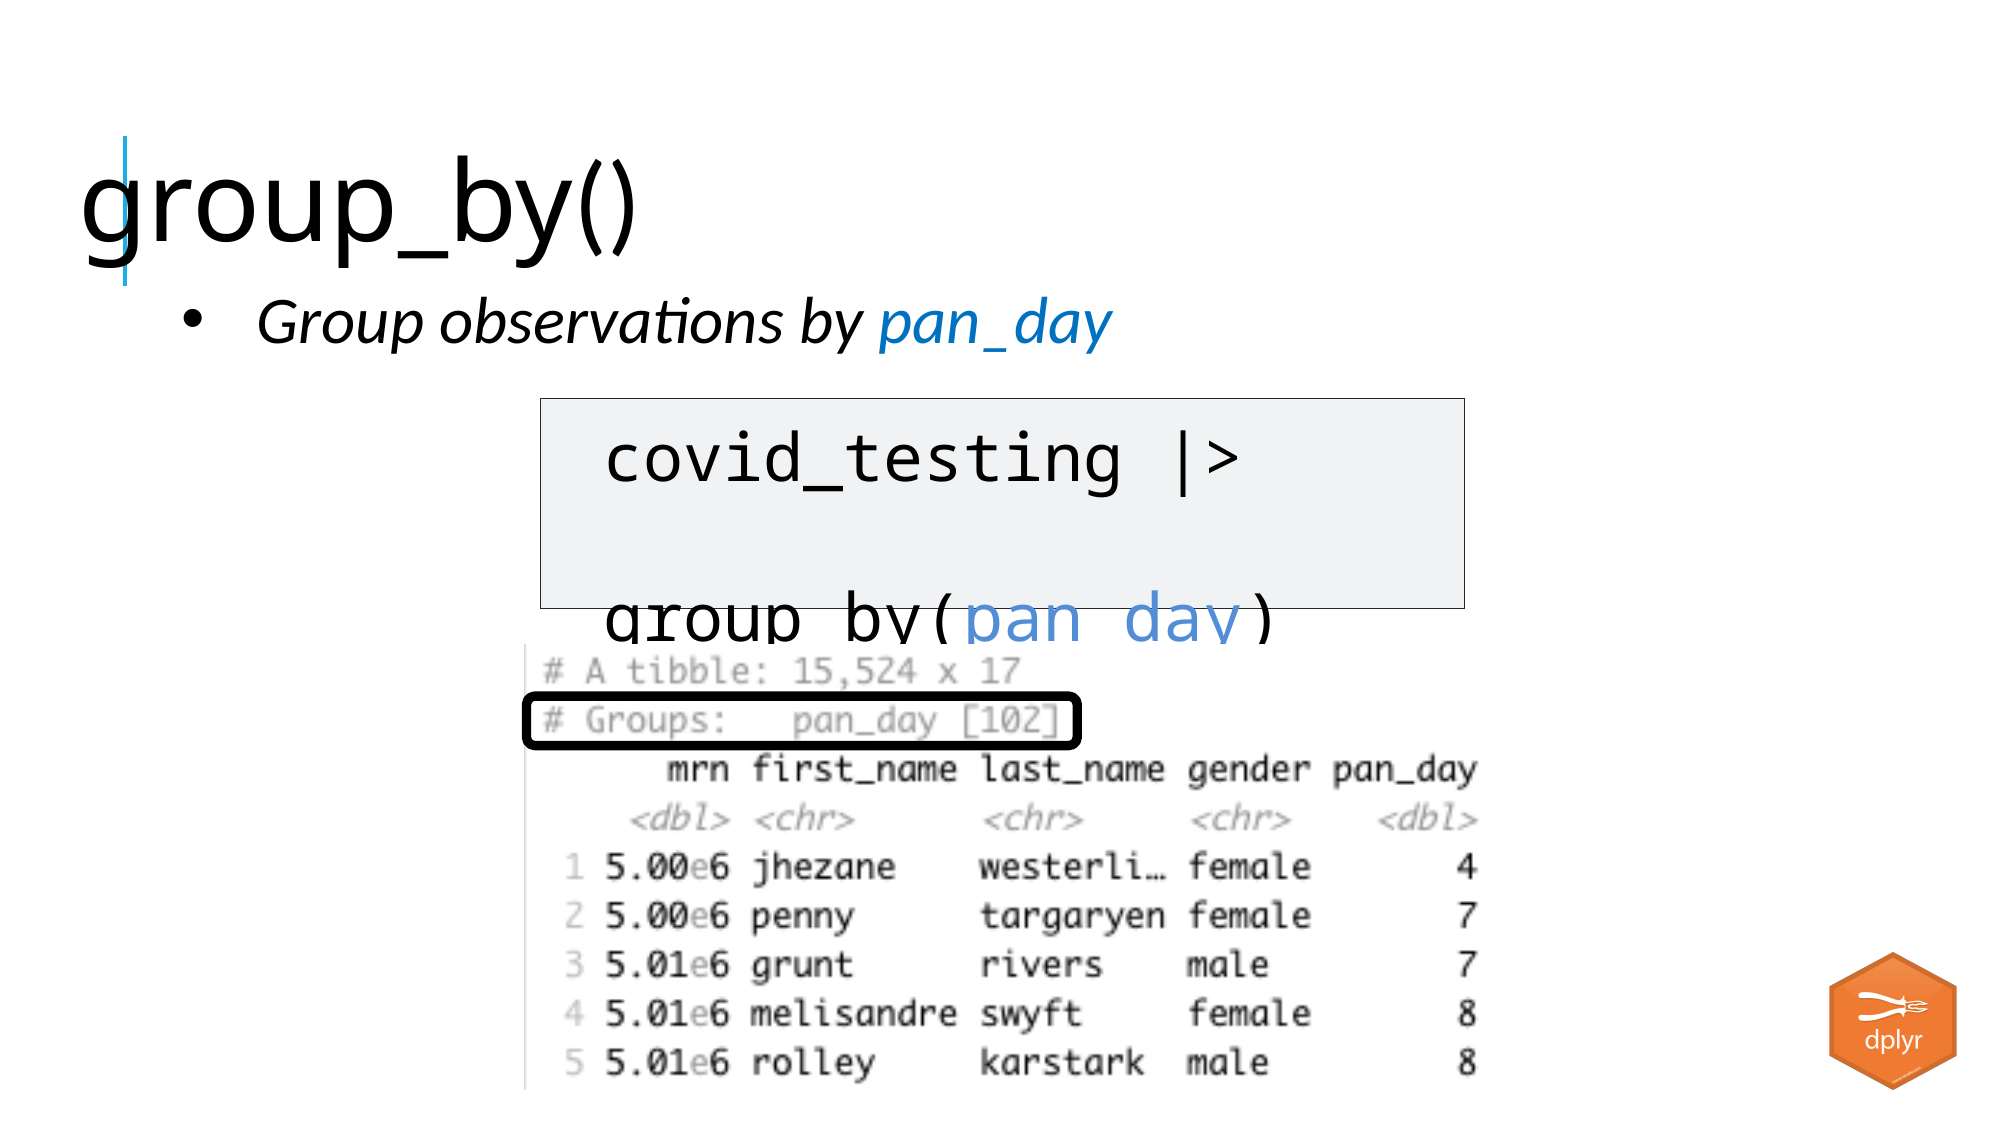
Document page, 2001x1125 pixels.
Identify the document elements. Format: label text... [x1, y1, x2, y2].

text_box covid_testing |> group_by(pan_day) [588, 407, 1440, 639]
text_box [1829, 952, 1957, 1090]
picture [523, 643, 1496, 1090]
text_box Group observations by pan_day [180, 276, 1384, 359]
text_box [540, 398, 1465, 609]
text_box group_by() [64, 121, 657, 272]
